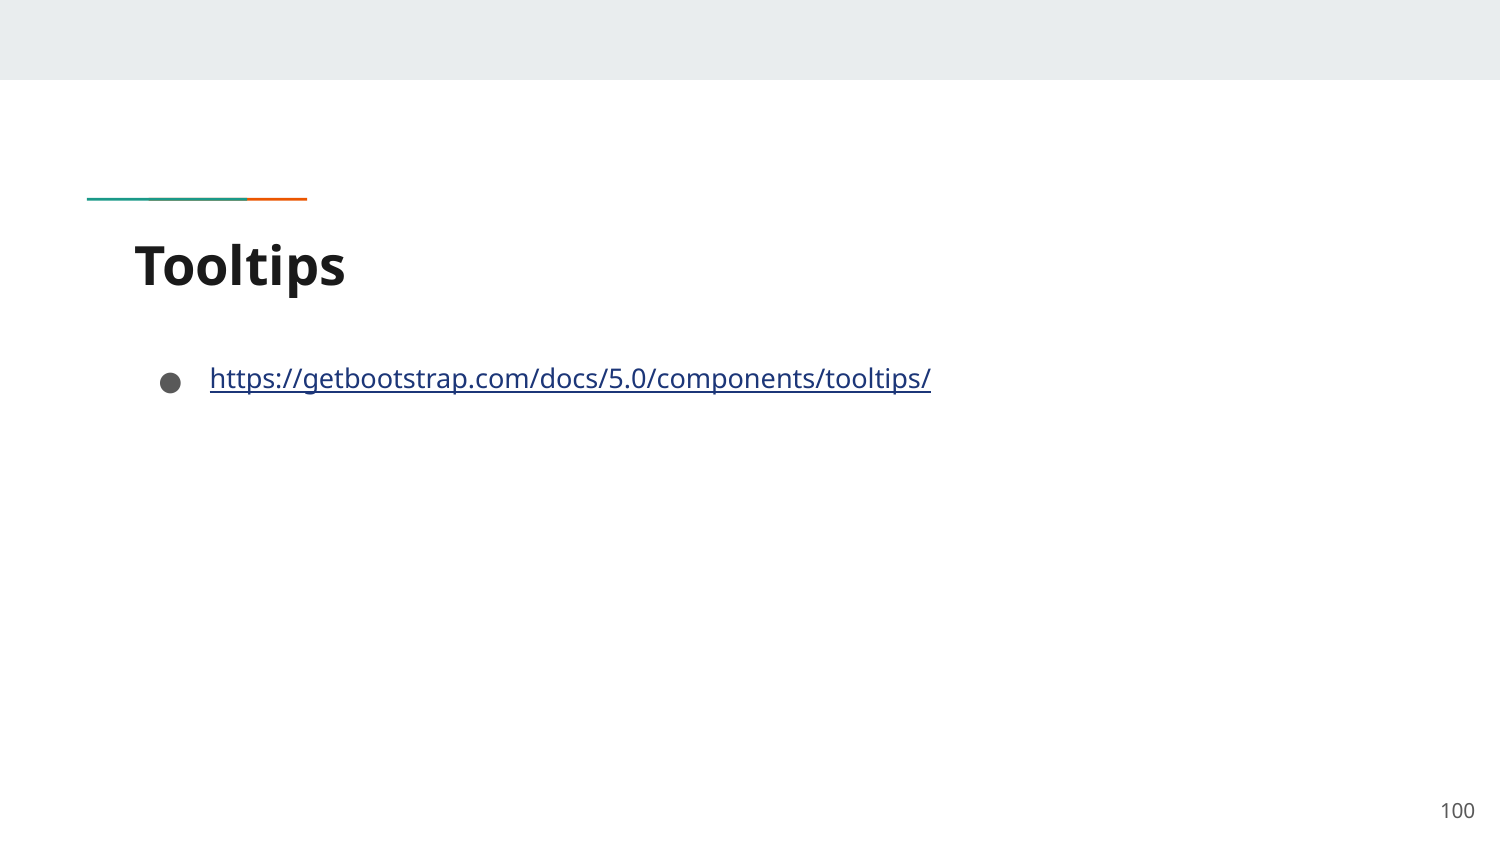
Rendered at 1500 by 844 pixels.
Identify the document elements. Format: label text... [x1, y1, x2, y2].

list https://getbootstrap.com/docs/5.0/components/tooltips/ [119, 341, 1381, 712]
slide_number ‹#› [1400, 779, 1491, 844]
title Tooltips [119, 216, 1381, 305]
